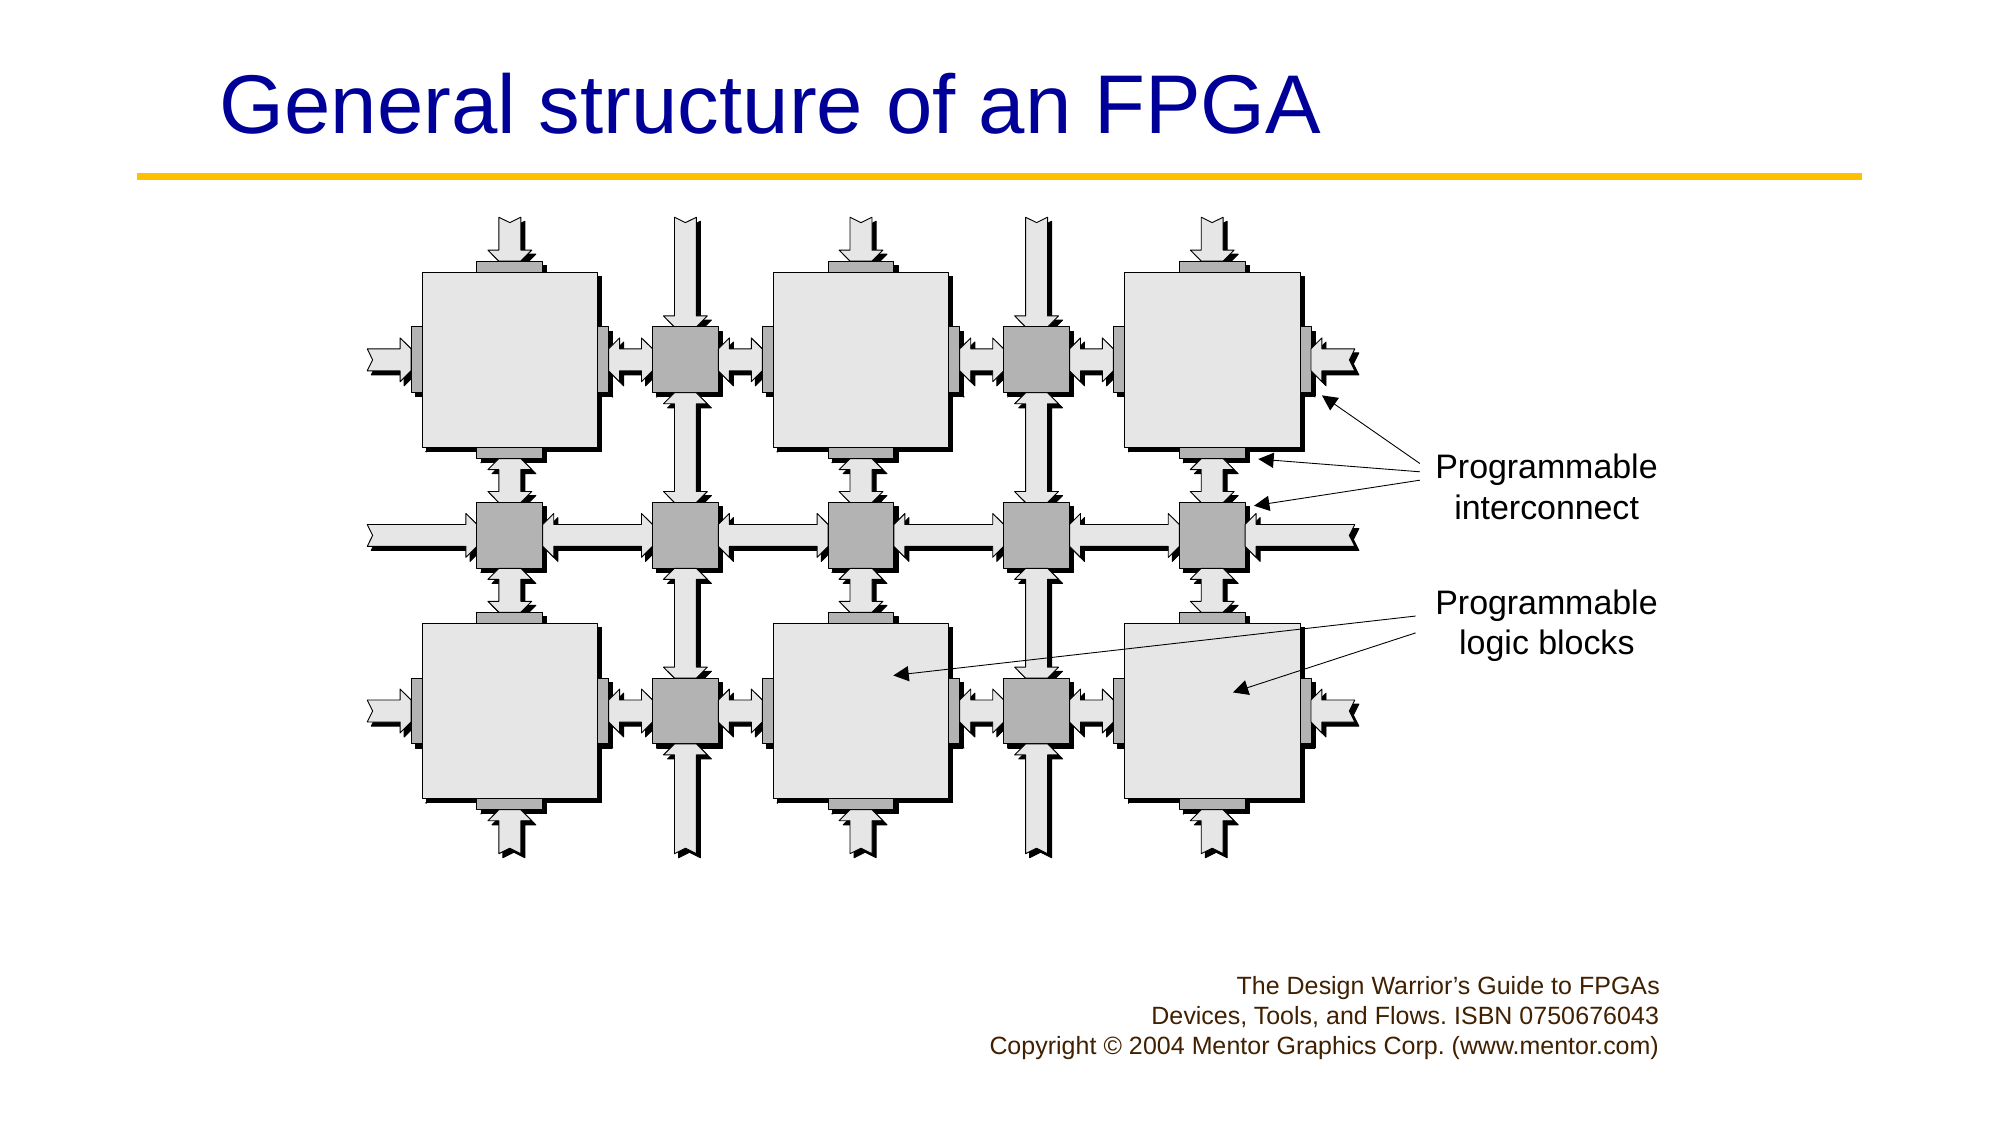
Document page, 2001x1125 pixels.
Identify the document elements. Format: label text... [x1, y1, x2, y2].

text_box General structure of an FPGA [83, 6, 1459, 195]
text_box The Design Warrior’s Guide to FPGAs Devices, Tools, and Flows. ISBN 0750676043 Copyright © 2004 Mentor Graphics Corp. (www.mentor.com) [324, 962, 1675, 1075]
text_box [362, 212, 1663, 863]
